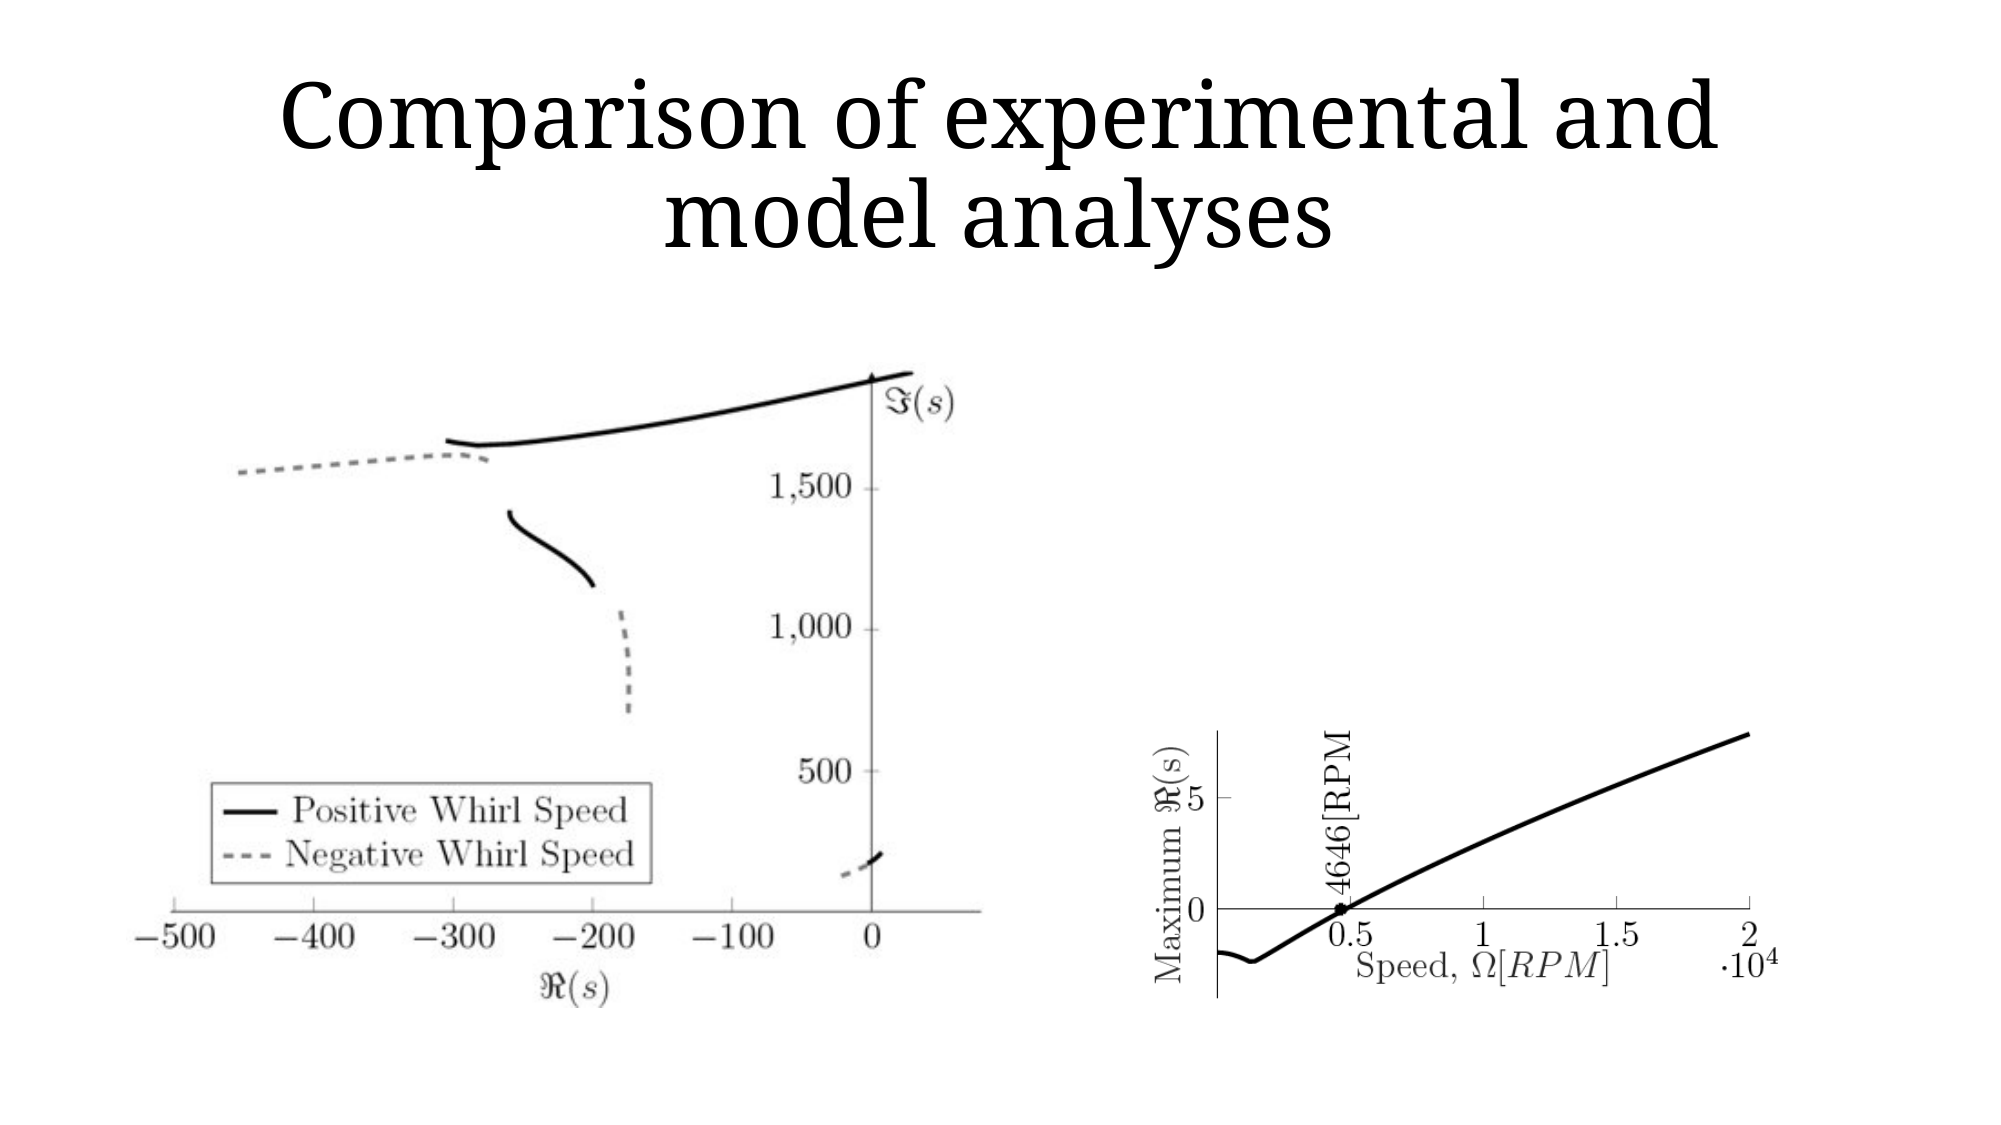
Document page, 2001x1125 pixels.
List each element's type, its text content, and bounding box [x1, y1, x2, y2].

title Comparison of experimental and model analyses [137, 59, 1863, 278]
picture [126, 362, 995, 1008]
picture [1126, 695, 1789, 1015]
